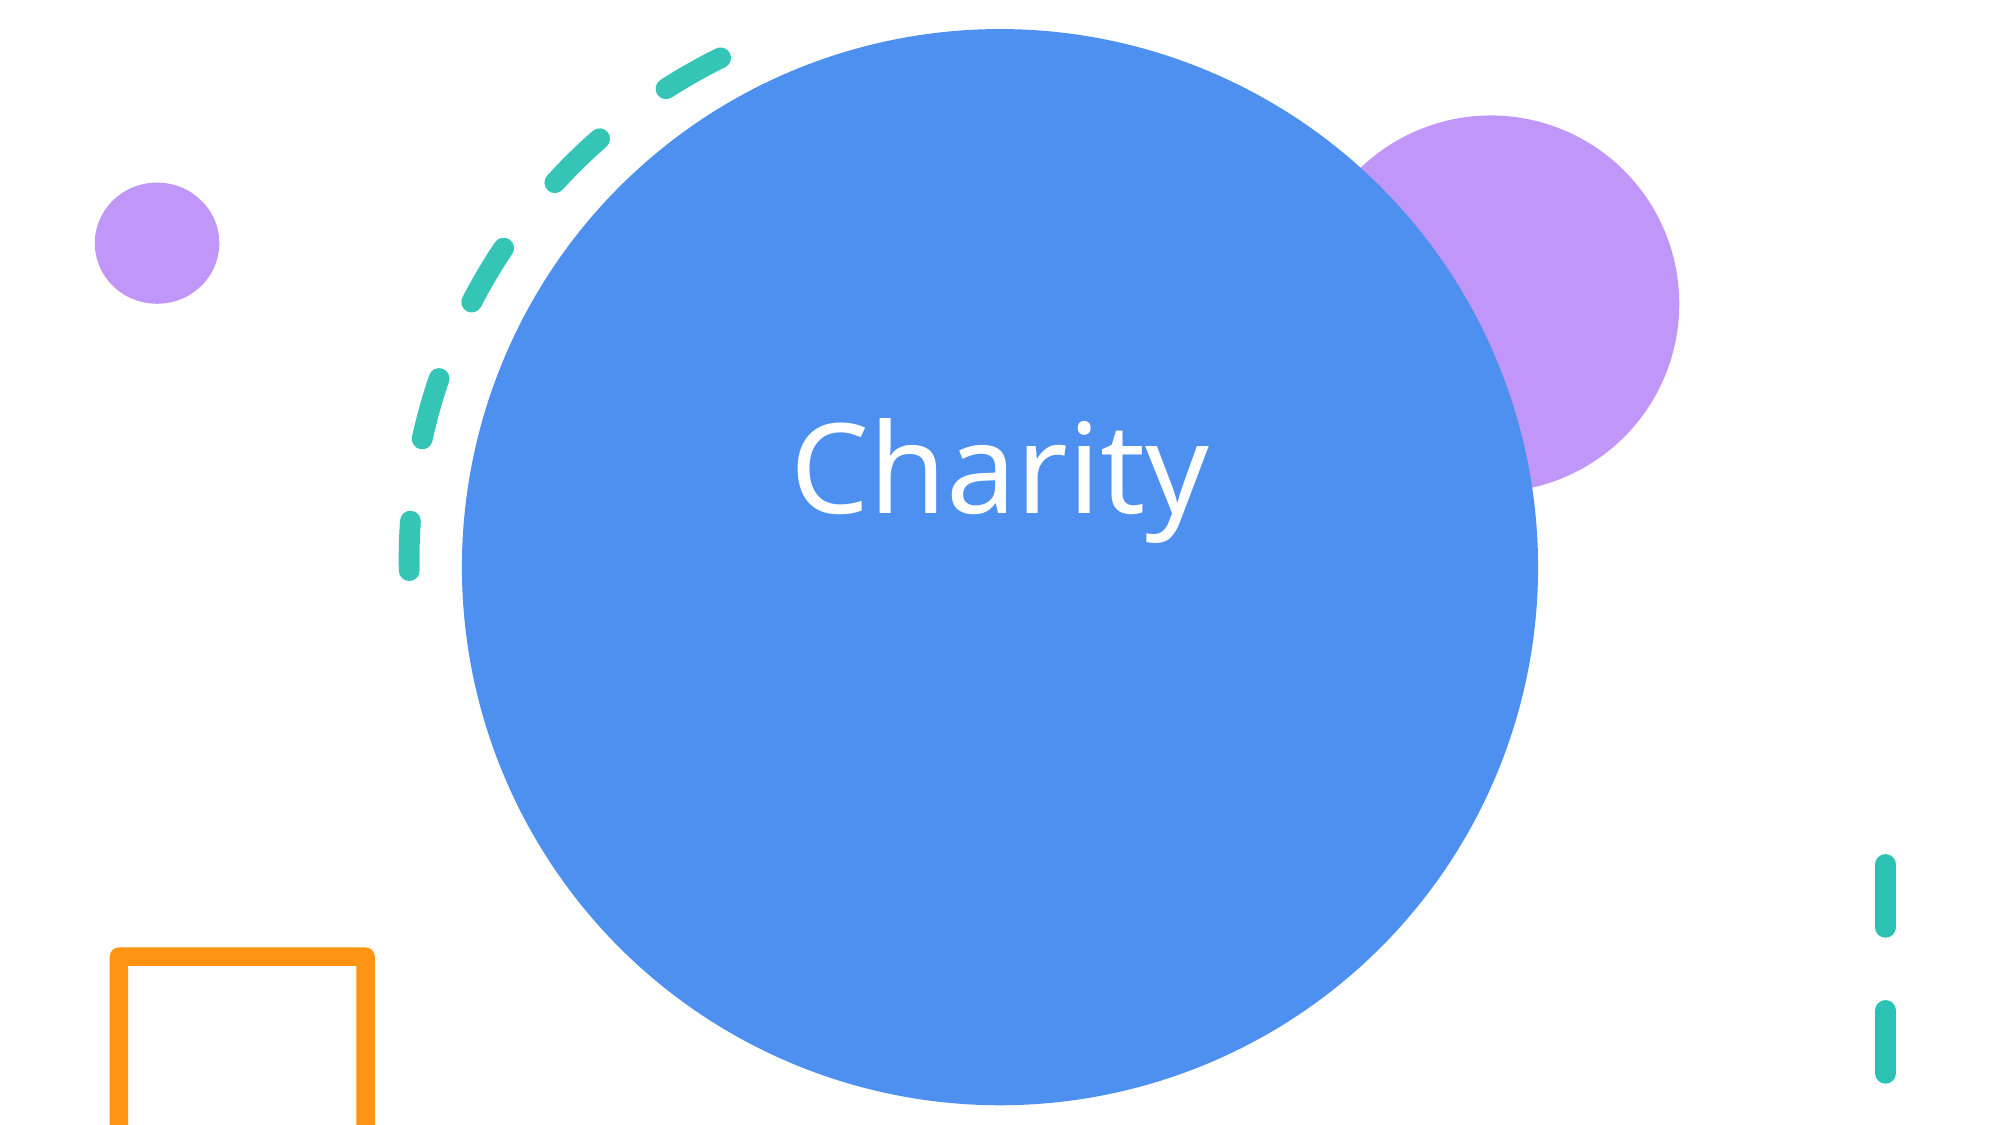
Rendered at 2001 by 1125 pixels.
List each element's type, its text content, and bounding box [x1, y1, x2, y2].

title Charity [461, 221, 1539, 724]
